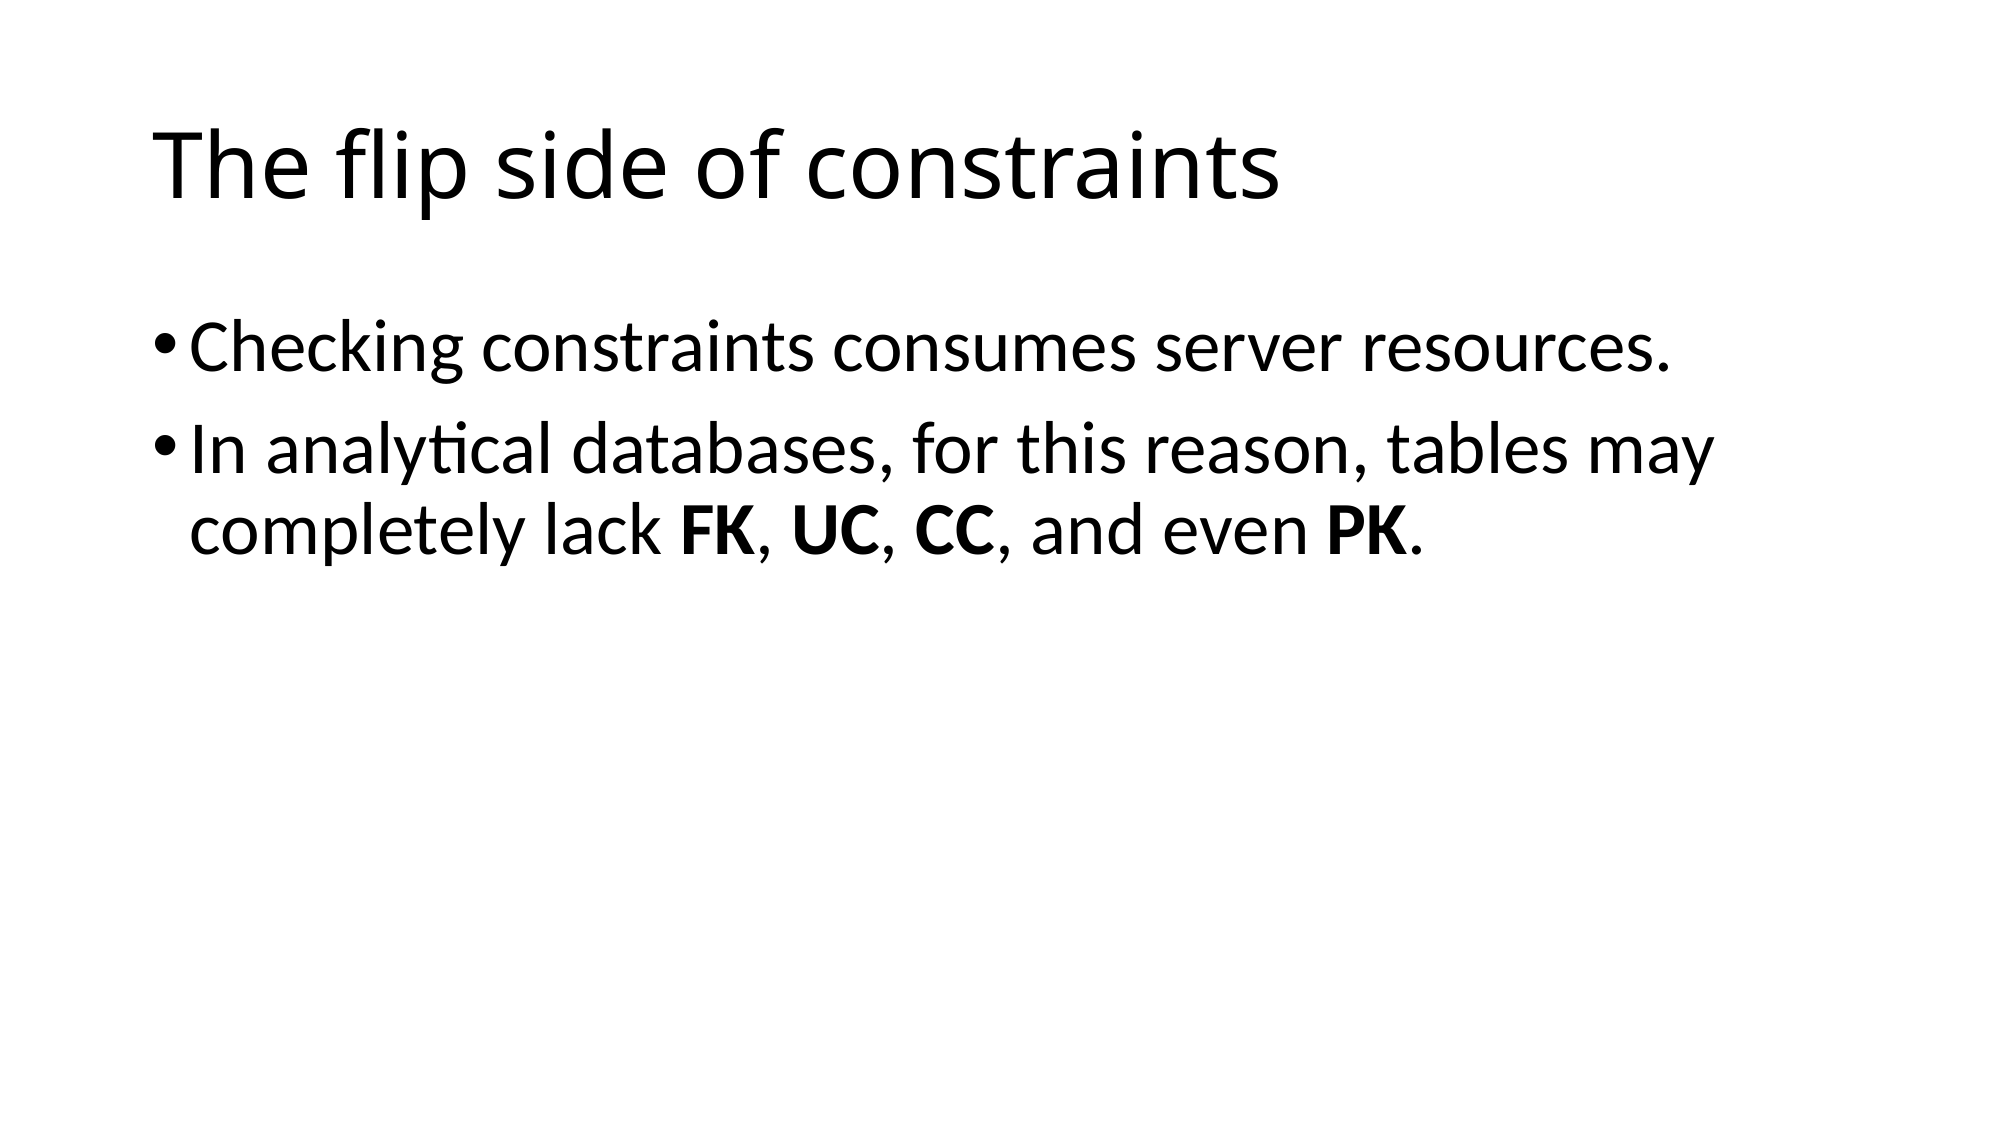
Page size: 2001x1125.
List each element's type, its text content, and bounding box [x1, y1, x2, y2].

list Checking constraints consumes server resources. In analytical databases, for this reason, tables may completely lack FK, UC, CC, and even PK. [137, 299, 1863, 1014]
title The flip side of constraints [137, 59, 1863, 278]
